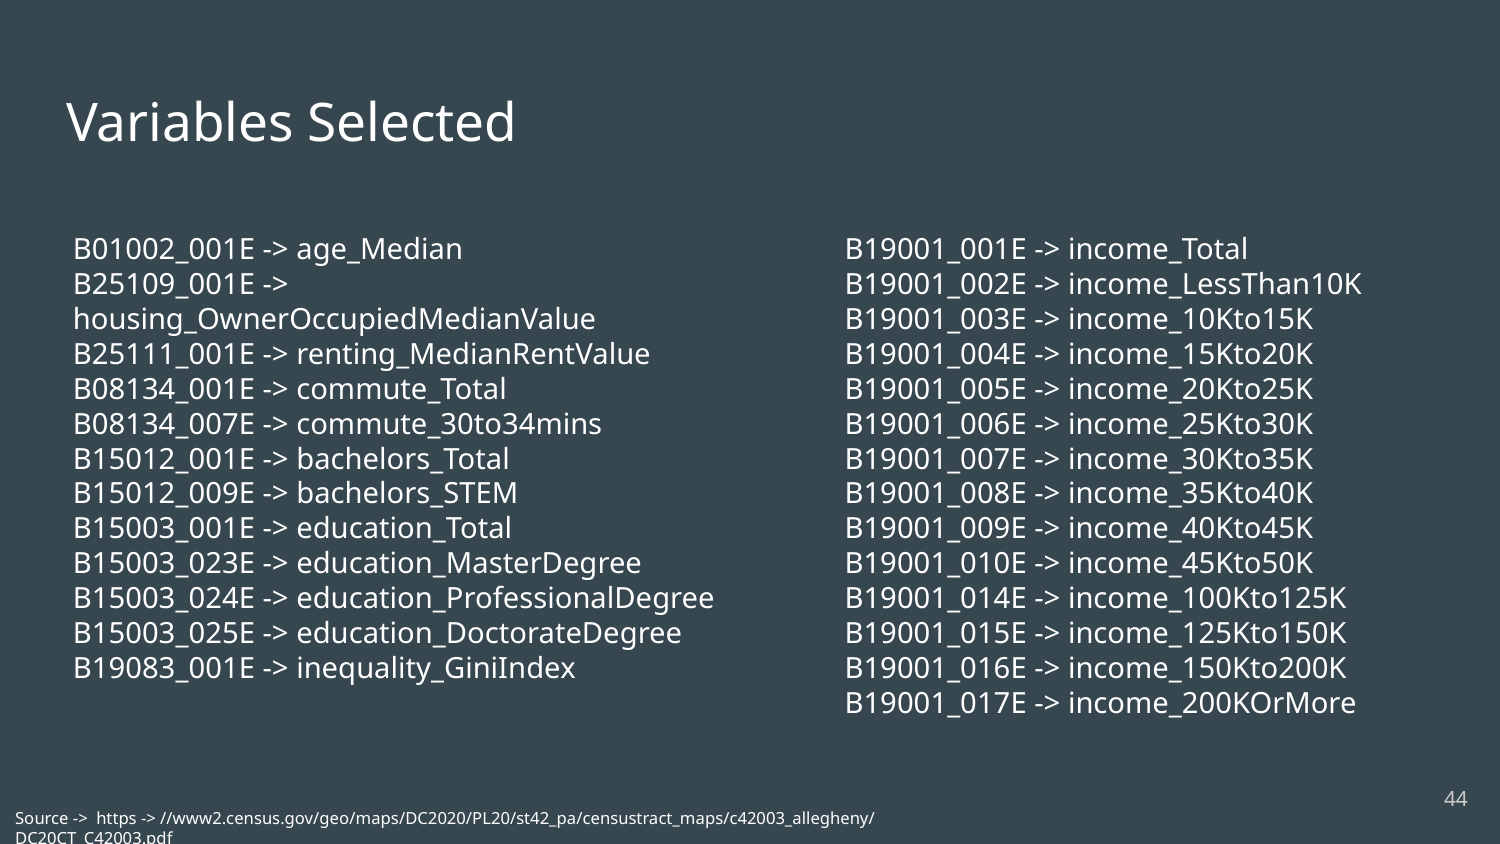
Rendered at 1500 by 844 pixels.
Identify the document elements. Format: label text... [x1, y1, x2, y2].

text_box B01002_001E -> age_Median B25109_001E -> housing_OwnerOccupiedMedianValue B25111_001E -> renting_MedianRentValue B08134_001E -> commute_Total B08134_007E -> commute_30to34mins B15012_001E -> bachelors_Total B15012_009E -> bachelors_STEM B15003_001E -> education_Total B15003_023E -> education_MasterDegree B15003_024E -> education_ProfessionalDegree B15003_025E -> education_DoctorateDegree B19083_001E -> inequality_GiniIndex [57, 215, 768, 735]
text_box Source -> https -> //www2.census.gov/geo/maps/DC2020/PL20/st42_pa/censustract_maps/c42003_allegheny/DC20CT_C42003.pdf [0, 793, 1037, 844]
slide_number ‹#› [1392, 767, 1483, 833]
title Variables Selected [51, 72, 1449, 167]
text_box B19001_001E -> income_Total B19001_002E -> income_LessThan10K B19001_003E -> income_10Kto15K B19001_004E -> income_15Kto20K B19001_005E -> income_20Kto25K B19001_006E -> income_25Kto30K B19001_007E -> income_30Kto35K B19001_008E -> income_35Kto40K B19001_009E -> income_40Kto45K B19001_010E -> income_45Kto50K B19001_014E -> income_100Kto125K B19001_015E -> income_125Kto150K B19001_016E -> income_150Kto200K B19001_017E -> income_200KOrMore [829, 215, 1422, 805]
